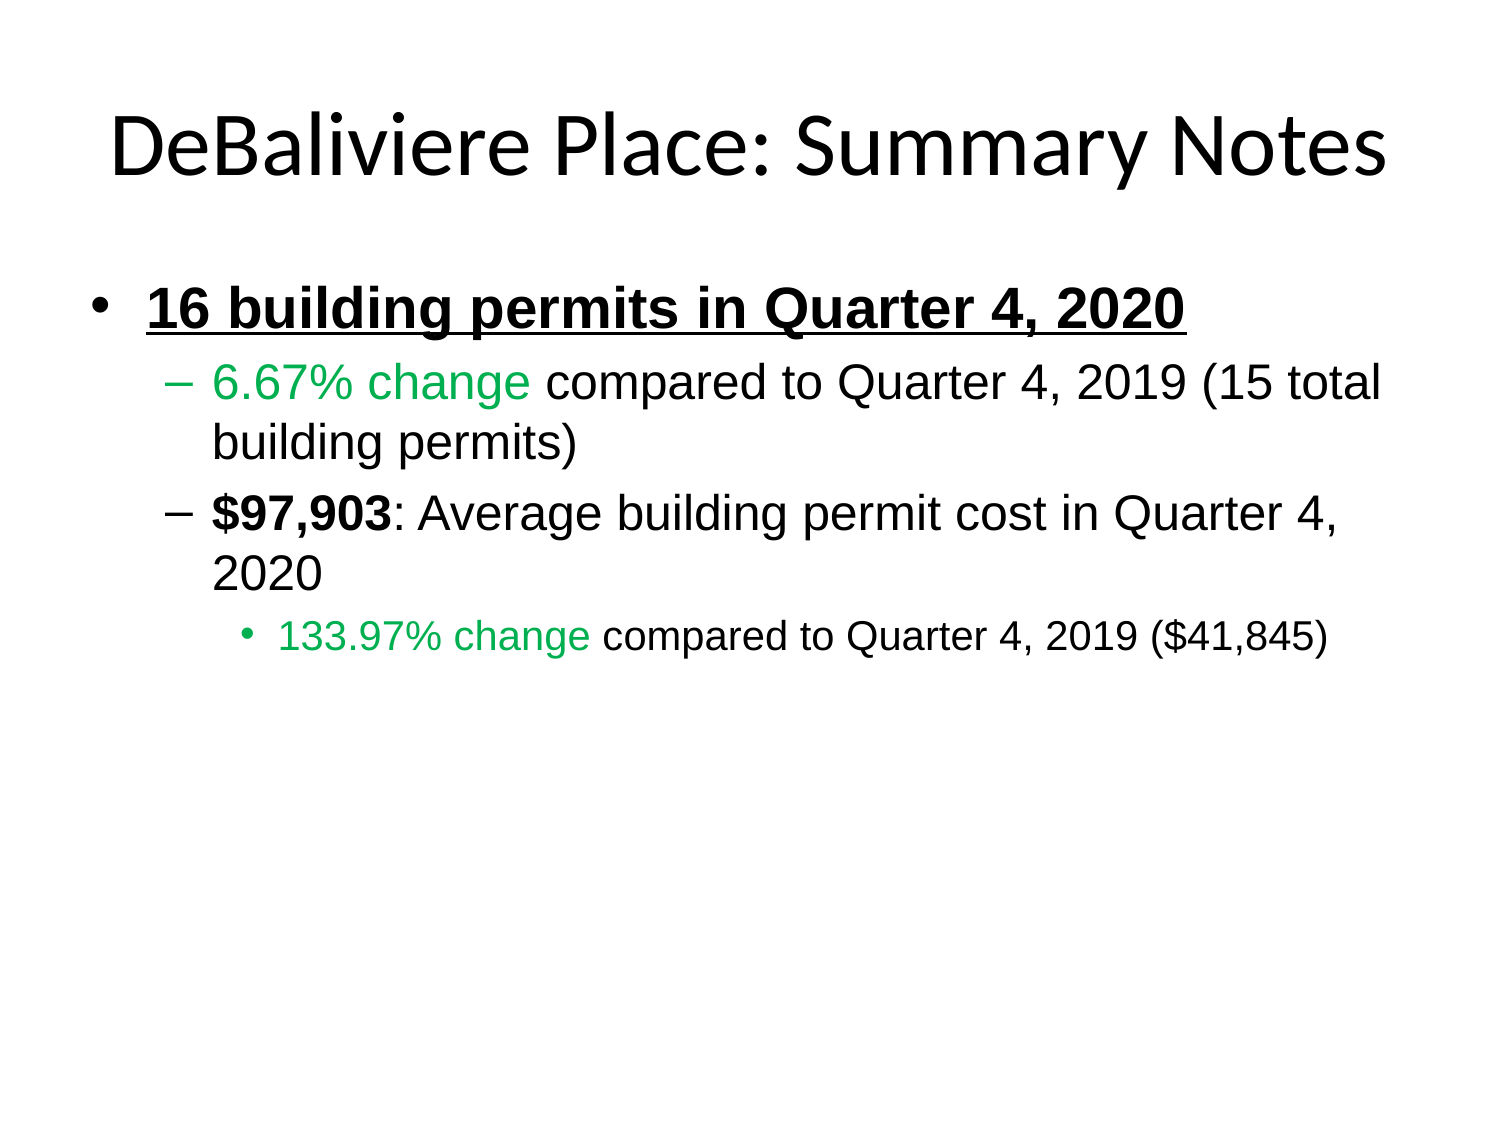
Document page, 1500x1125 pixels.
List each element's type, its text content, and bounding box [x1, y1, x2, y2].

title DeBaliviere Place: Summary Notes [75, 45, 1425, 233]
list 16 building permits in Quarter 4, 2020 6.67% change compared to Quarter 4, 2019 (15 total building permits) $97,903: Average building permit cost in Quarter 4, 2020 133.97% change compared to Quarter 4, 2019 ($41,845) [75, 262, 1425, 1005]
